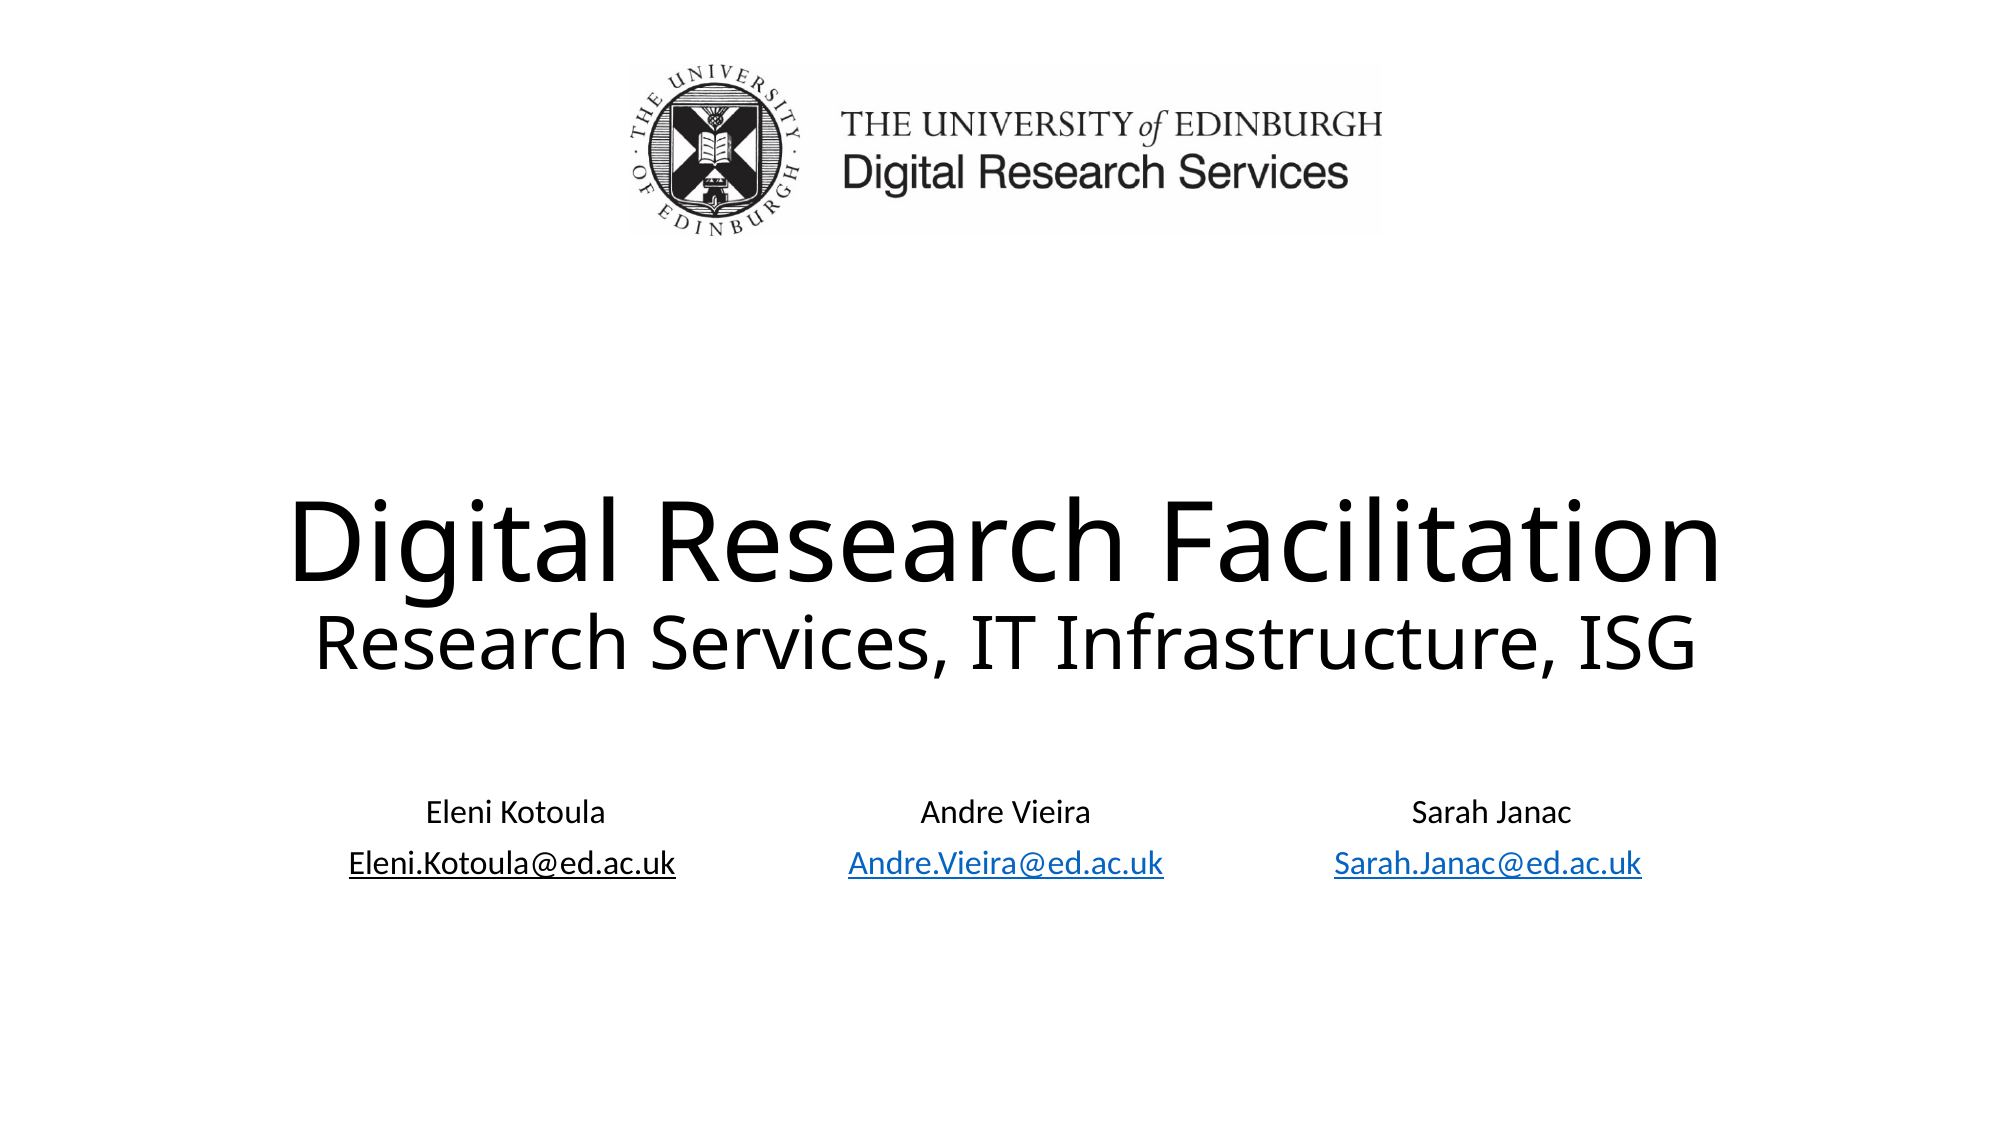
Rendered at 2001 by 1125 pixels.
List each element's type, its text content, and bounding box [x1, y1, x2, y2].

picture [630, 64, 1382, 236]
title Digital Research Facilitation Research Services, IT Infrastructure, ISG [256, 475, 1756, 694]
subtitle Eleni Kotoula Eleni.Kotoula@ed.ac.uk Andre Vieira Andre.Vieira@ed.ac.uk Sarah Janac Sarah.Janac@ed.ac.uk [256, 787, 1756, 994]
